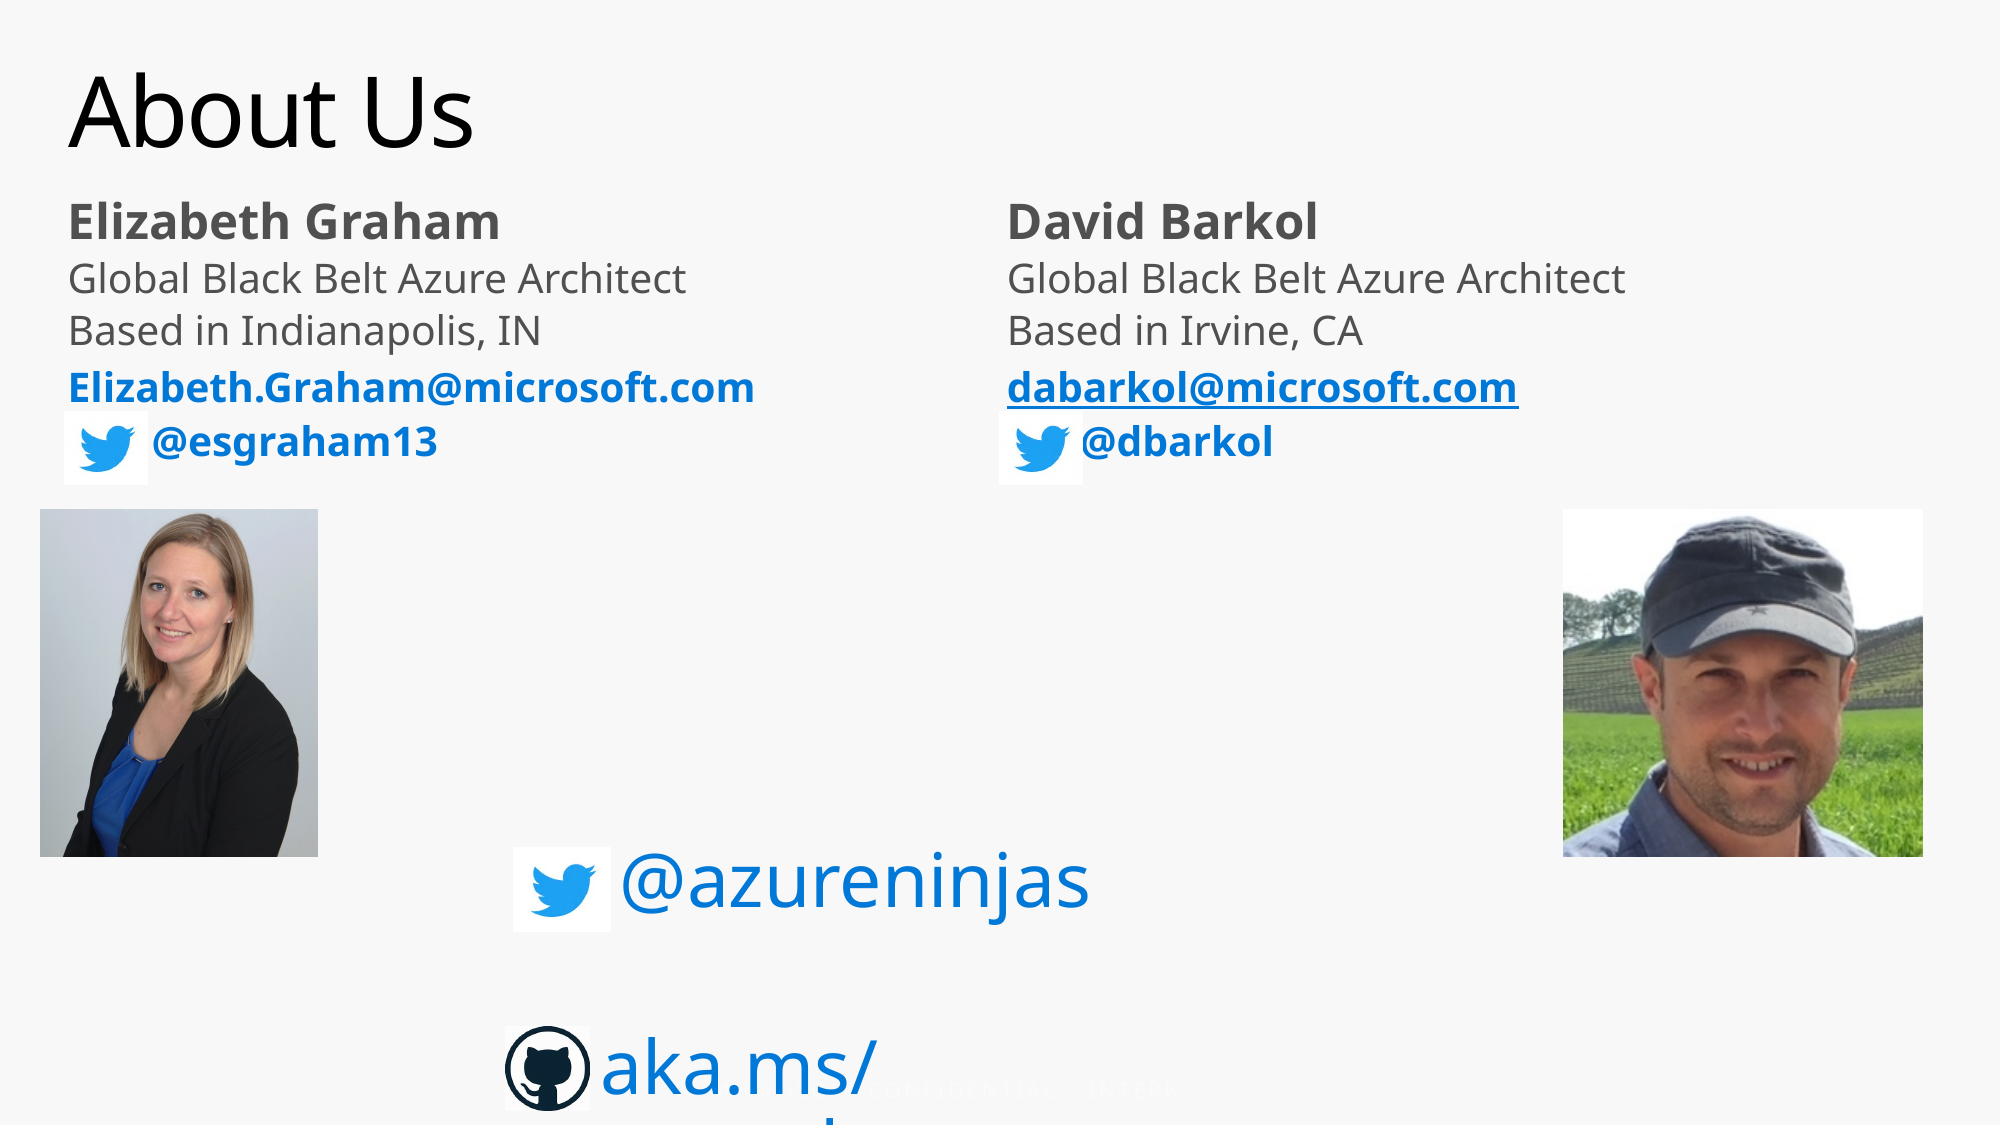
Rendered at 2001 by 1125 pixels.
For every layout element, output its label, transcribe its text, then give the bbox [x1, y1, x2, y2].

picture [40, 509, 318, 857]
title About Us [44, 47, 1957, 196]
picture [999, 411, 1083, 485]
text_box David Barkol Global Black Belt Azure Architect Based in Irvine, CA dabarkol@microsoft.com @dbarkol [983, 182, 1907, 741]
picture [64, 411, 148, 485]
picture [513, 847, 611, 933]
text_box Elizabeth Graham Global Black Belt Azure Architect Based in Indianapolis, IN Elizabeth.Graham@microsoft.com @esgraham13 [44, 182, 968, 689]
text_box @azureninjas aka.ms/serverlesscontent [570, 818, 1493, 1125]
picture [505, 1026, 590, 1111]
picture [1562, 509, 1923, 858]
